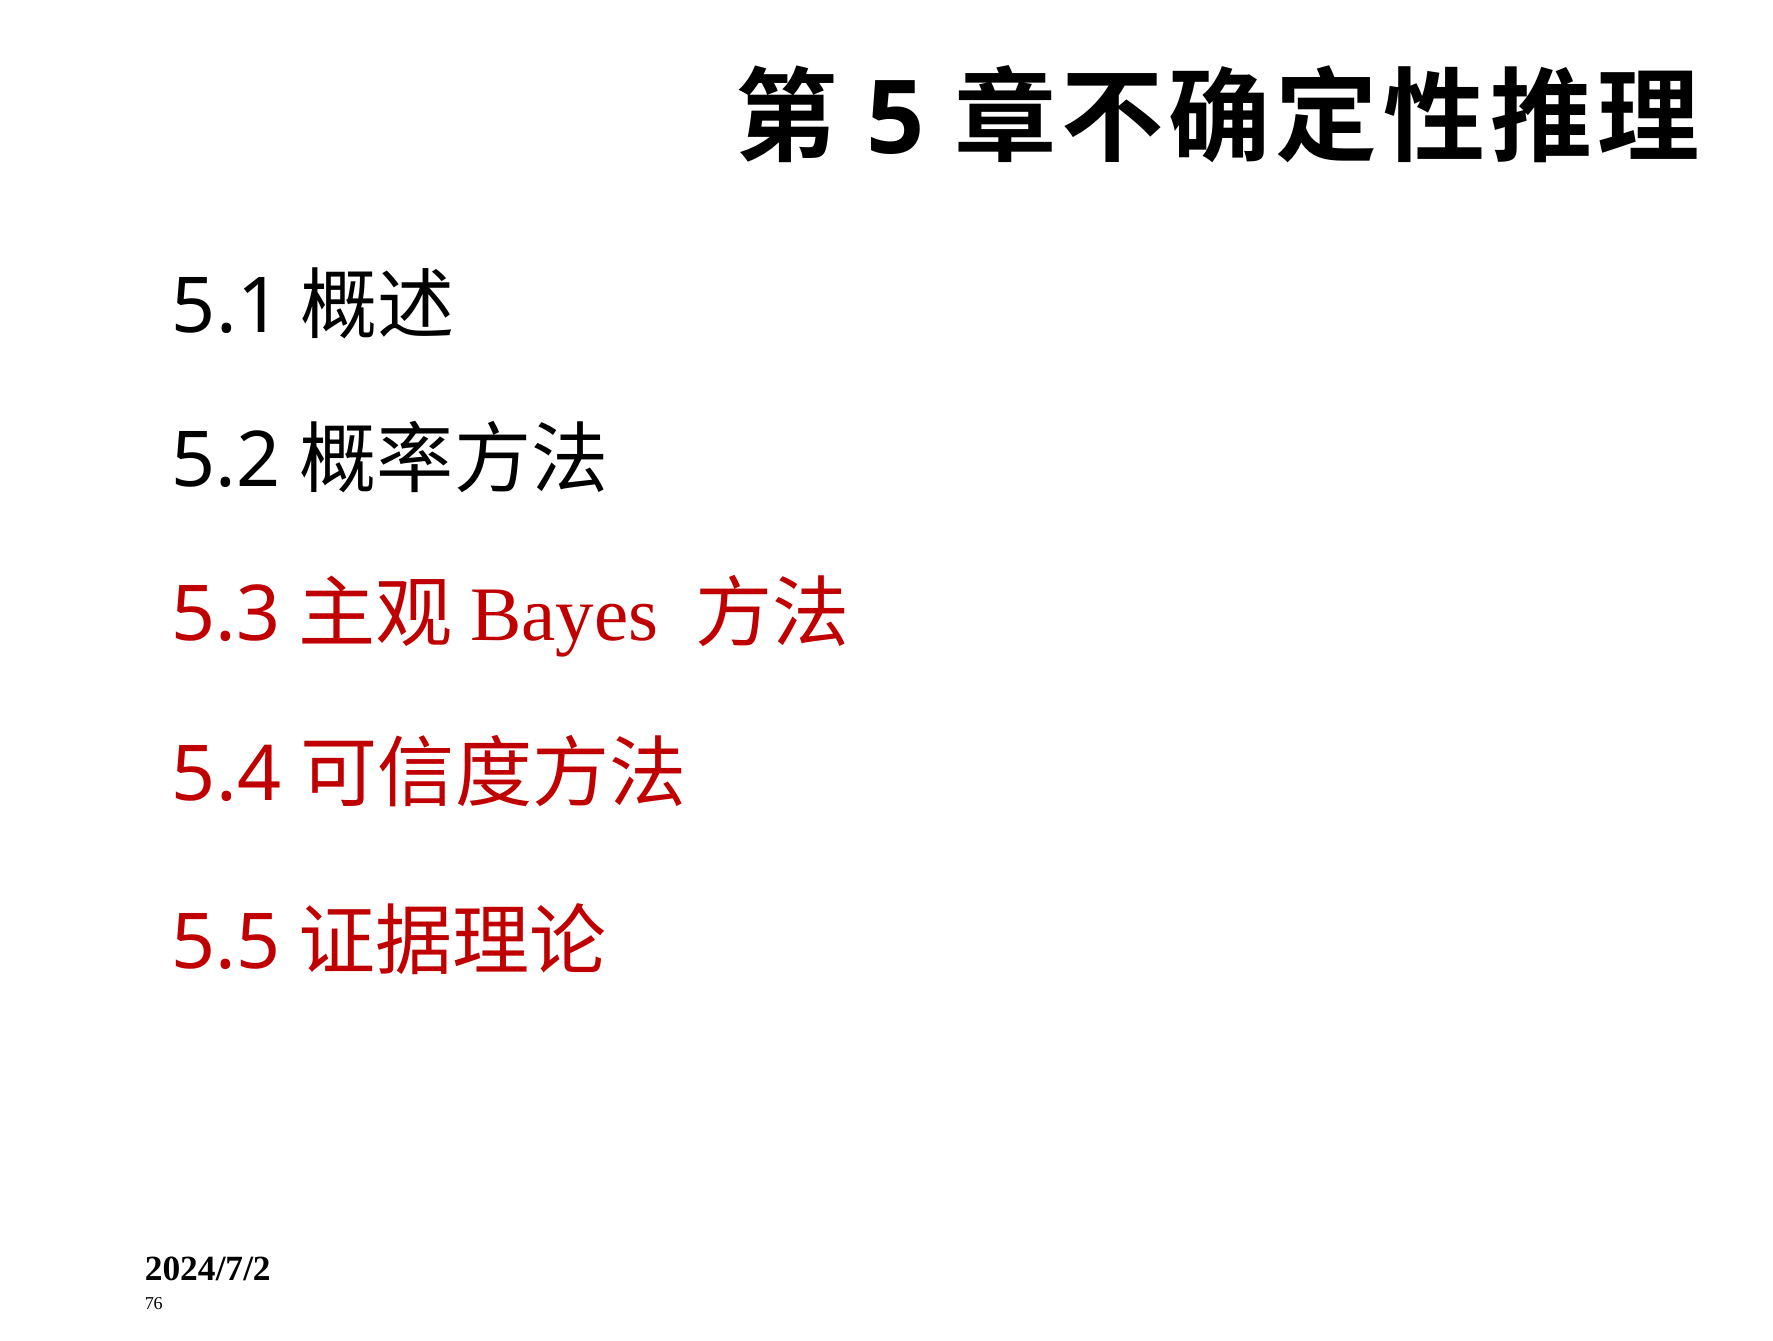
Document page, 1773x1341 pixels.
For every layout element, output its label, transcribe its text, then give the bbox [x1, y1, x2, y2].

text_box 2024/7/2 76 [142, 1252, 1615, 1290]
text_box 第5章不确定性推理 5.1概述 5.2概率方法 5.3主观Bayes 方法 5.4可信度方法 5.5证据理论 [169, 56, 1700, 987]
